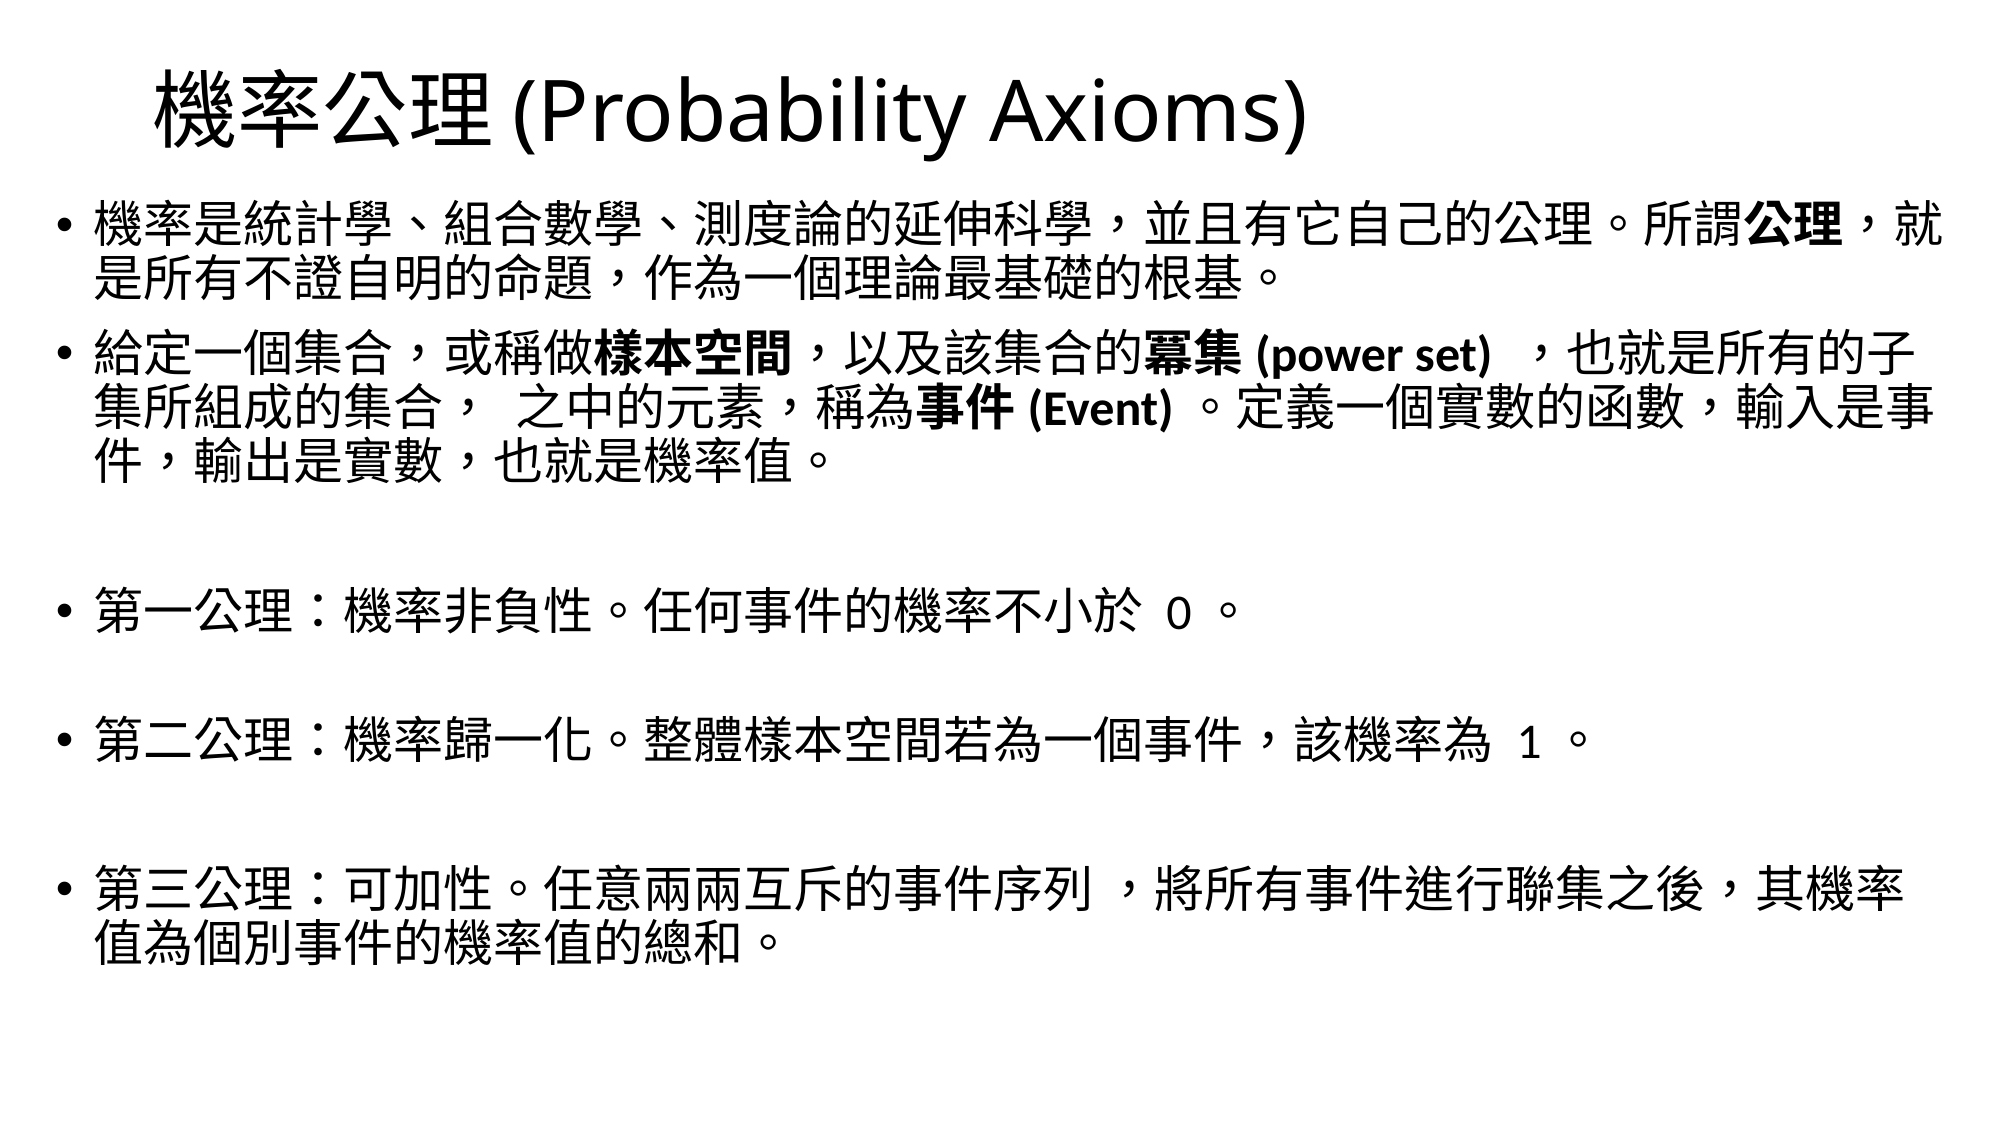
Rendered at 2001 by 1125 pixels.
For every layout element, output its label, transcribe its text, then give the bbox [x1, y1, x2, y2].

title 機率公理(Probability Axioms) [137, 59, 1863, 168]
